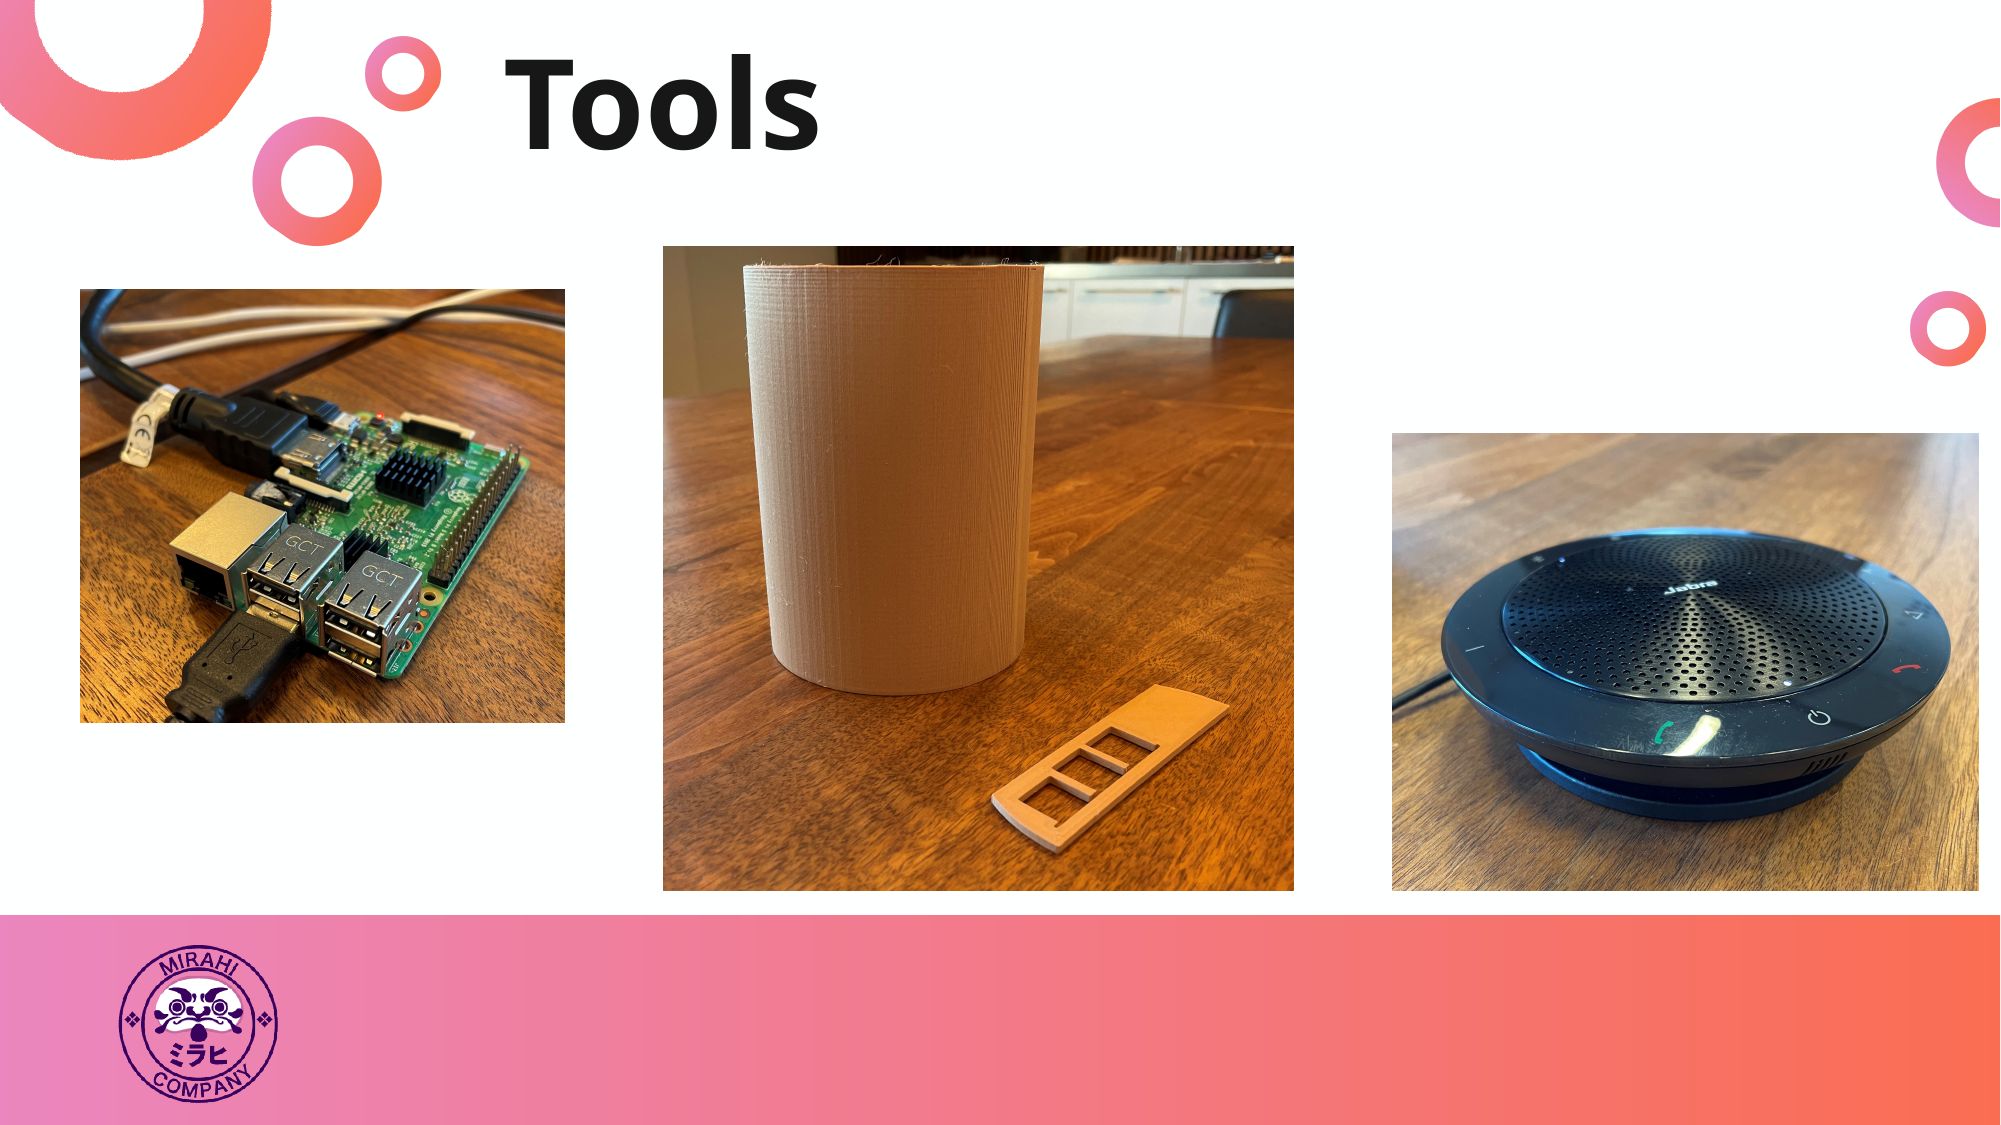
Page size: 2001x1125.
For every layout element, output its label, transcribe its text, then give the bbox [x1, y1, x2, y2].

picture [118, 945, 278, 1103]
title Tools [488, 23, 1728, 185]
picture [663, 246, 1294, 891]
picture [80, 289, 565, 723]
picture [1392, 433, 1979, 891]
